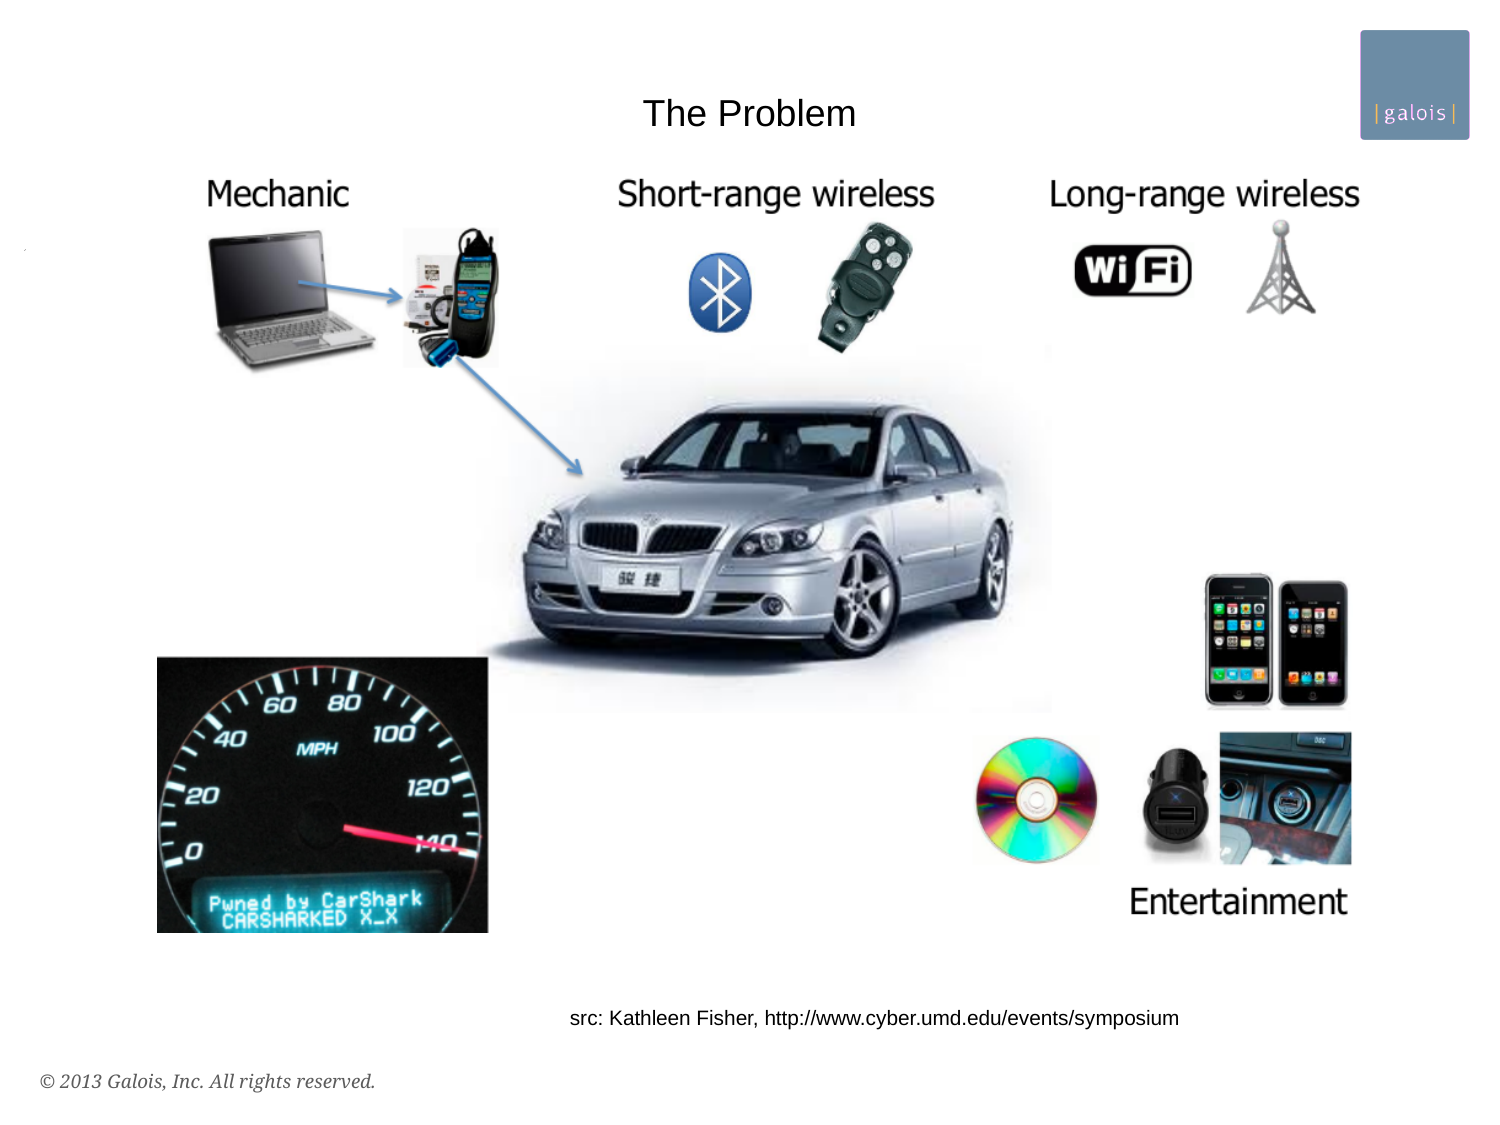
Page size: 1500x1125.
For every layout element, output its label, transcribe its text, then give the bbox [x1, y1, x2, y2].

text_box src: Kathleen Fisher, http://www.cyber.umd.edu/events/symposium [554, 997, 1194, 1036]
picture [1354, 24, 1475, 146]
text_box The Problem [50, 37, 1450, 185]
picture [157, 164, 1366, 934]
